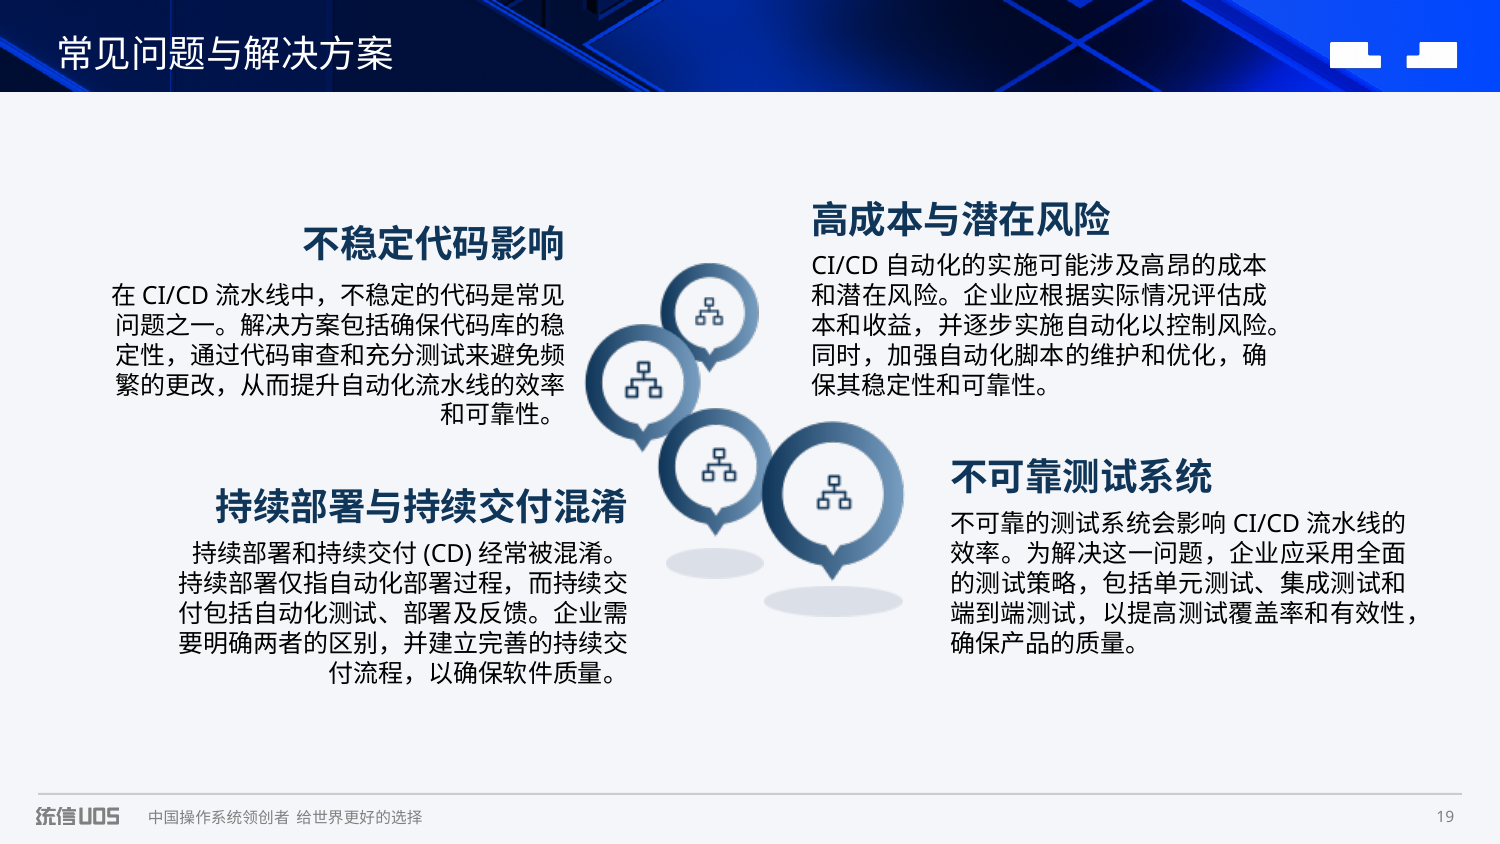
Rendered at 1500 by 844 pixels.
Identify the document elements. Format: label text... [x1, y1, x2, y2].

text_box 不可靠测试系统 [934, 431, 1430, 514]
text_box 高成本与潜在风险 [795, 175, 1291, 258]
text_box 在CI/CD流水线中，不稳定的代码是常见问题之一。解决方案包括确保代码库的稳定性，通过代码审查和充分测试来避免频繁的更改，从而提升自动化流水线的效率和可靠性。 [93, 263, 581, 445]
text_box CI/CD自动化的实施可能涉及高昂的成本和潜在风险。企业应根据实际情况评估成本和收益，并逐步实施自动化以控制风险。同时，加强自动化脚本的维护和优化，确保其稳定性和可靠性。 [795, 233, 1284, 415]
text_box 持续部署和持续交付(CD)经常被混淆。持续部署仅指自动化部署过程，而持续交付包括自动化测试、部署及反馈。企业需要明确两者的区别，并建立完善的持续交付流程，以确保软件质量。 [156, 522, 644, 704]
text_box 不可靠的测试系统会影响CI/CD流水线的效率。为解决这一问题，企业应采用全面的测试策略，包括单元测试、集成测试和端到端测试，以提高测试覆盖率和有效性，确保产品的质量。 [934, 491, 1423, 673]
text_box 持续部署与持续交付混淆 [148, 461, 644, 544]
text_box 常见问题与解决方案 [41, 23, 750, 83]
picture [0, 0, 1500, 844]
text_box 不稳定代码影响 [85, 198, 581, 281]
